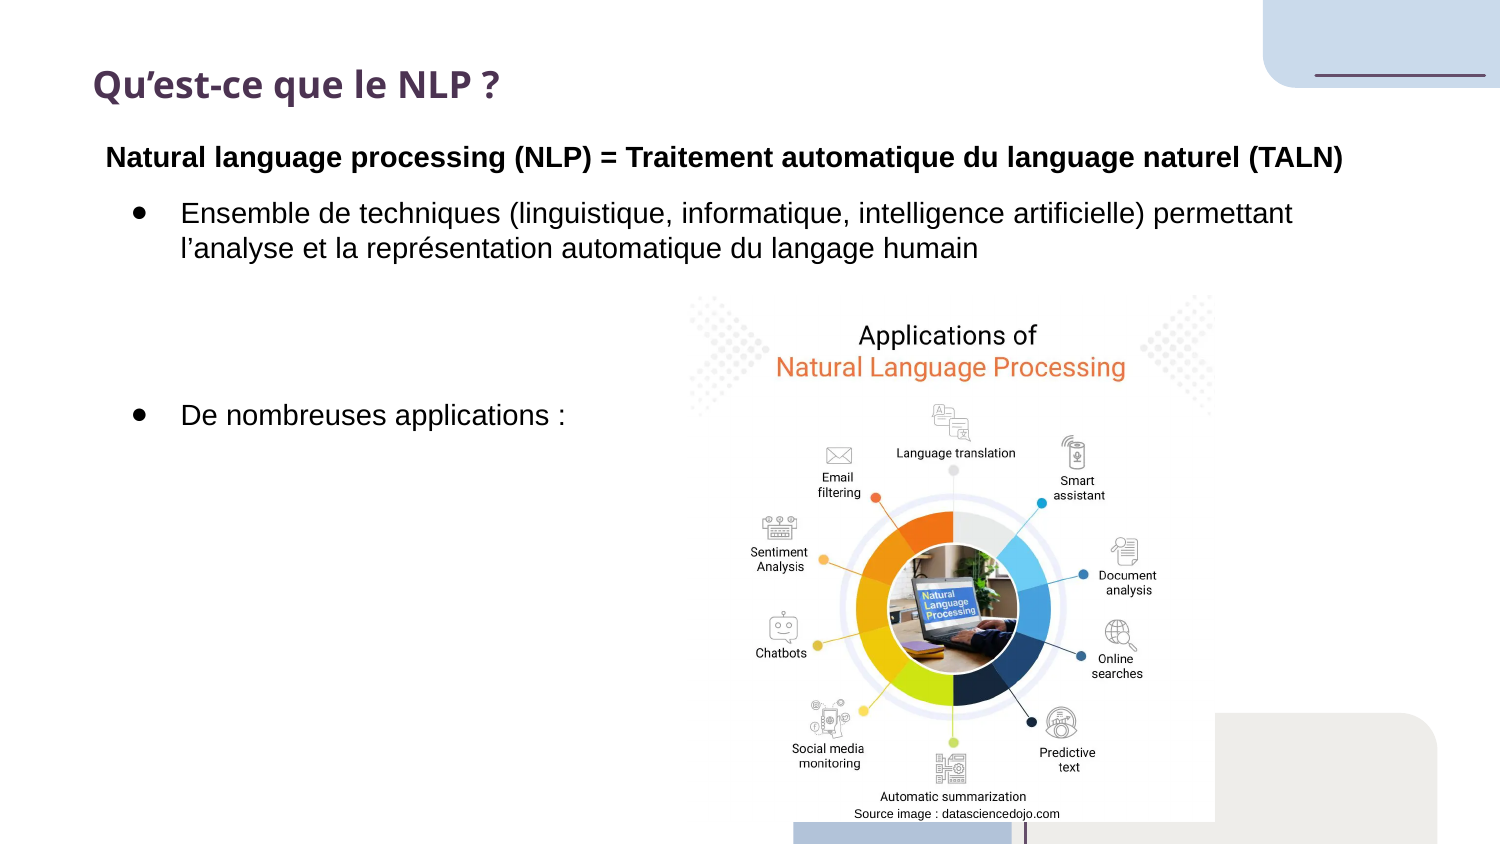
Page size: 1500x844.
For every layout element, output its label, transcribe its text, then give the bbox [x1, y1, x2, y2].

picture [687, 295, 1215, 823]
text_box Natural language processing (NLP) = Traitement automatique du language naturel (TALN) Ensemble de techniques (linguistique, informatique, intelligence artificielle) permettant l’analyse et la représentation automatique du langage humain De nombreuses applications : [90, 123, 1380, 319]
title Qu’est-ce que le NLP ? [77, 45, 1250, 140]
